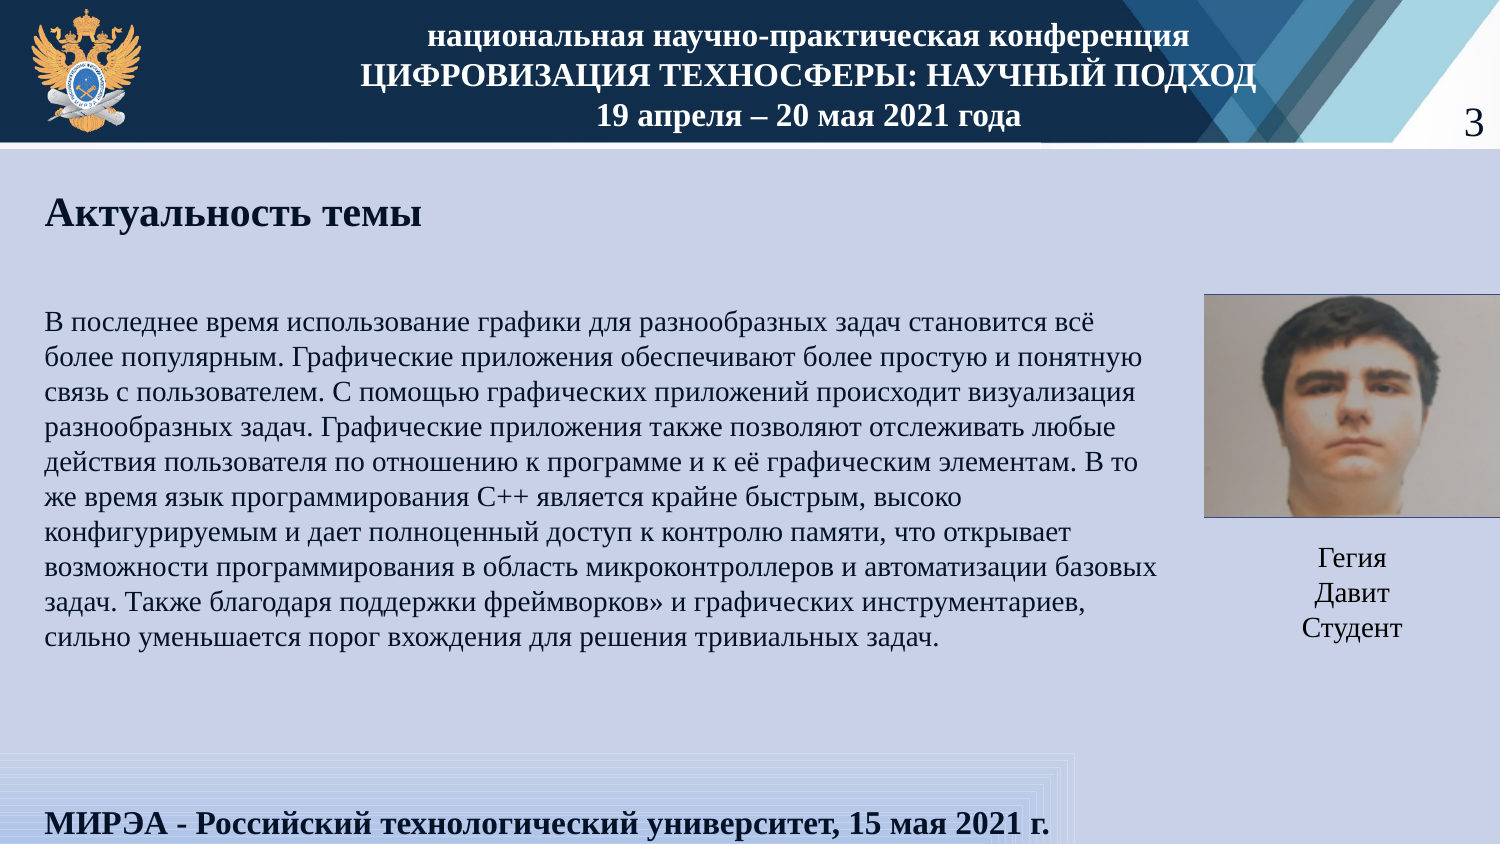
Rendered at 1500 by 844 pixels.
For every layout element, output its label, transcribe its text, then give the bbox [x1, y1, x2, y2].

text_box МИРЭА - Российский технологический университет, 15 мая 2021 г. [29, 798, 1176, 844]
text_box Гегия Давит Студент [1204, 531, 1500, 652]
text_box В последнее время использование графики для разнообразных задач становится всё более популярным. Графические приложения обеспечивают более простую и понятную связь с пользователем. С помощью графических приложений происходит визуализация разнообразных задач. Графические приложения также позволяют отслеживать любые действия пользователя по отношению к программе и к её графическим элементам. В то же время язык программирования С++ является крайне быстрым, высоко конфигурируемым и дает полноценный доступ к контролю памяти, что открывает возможности программирования в область микроконтроллеров и автоматизации базовых задач. Также благодаря поддержки фреймворков» и графических инструментариев, сильно уменьшается порог вхождения для решения тривиальных задач. [29, 295, 1176, 762]
text_box национальная научно-практическая конференция ЦИФРОВИЗАЦИЯ ТЕХНОСФЕРЫ: НАУЧНЫЙ ПОДХОД 19 апреля – 20 мая 2021 года [159, 5, 1459, 141]
footer Актуальность темы [29, 177, 1471, 243]
slide_number 2 [1381, 97, 1500, 142]
picture [0, 0, 1500, 149]
picture [1204, 295, 1500, 517]
